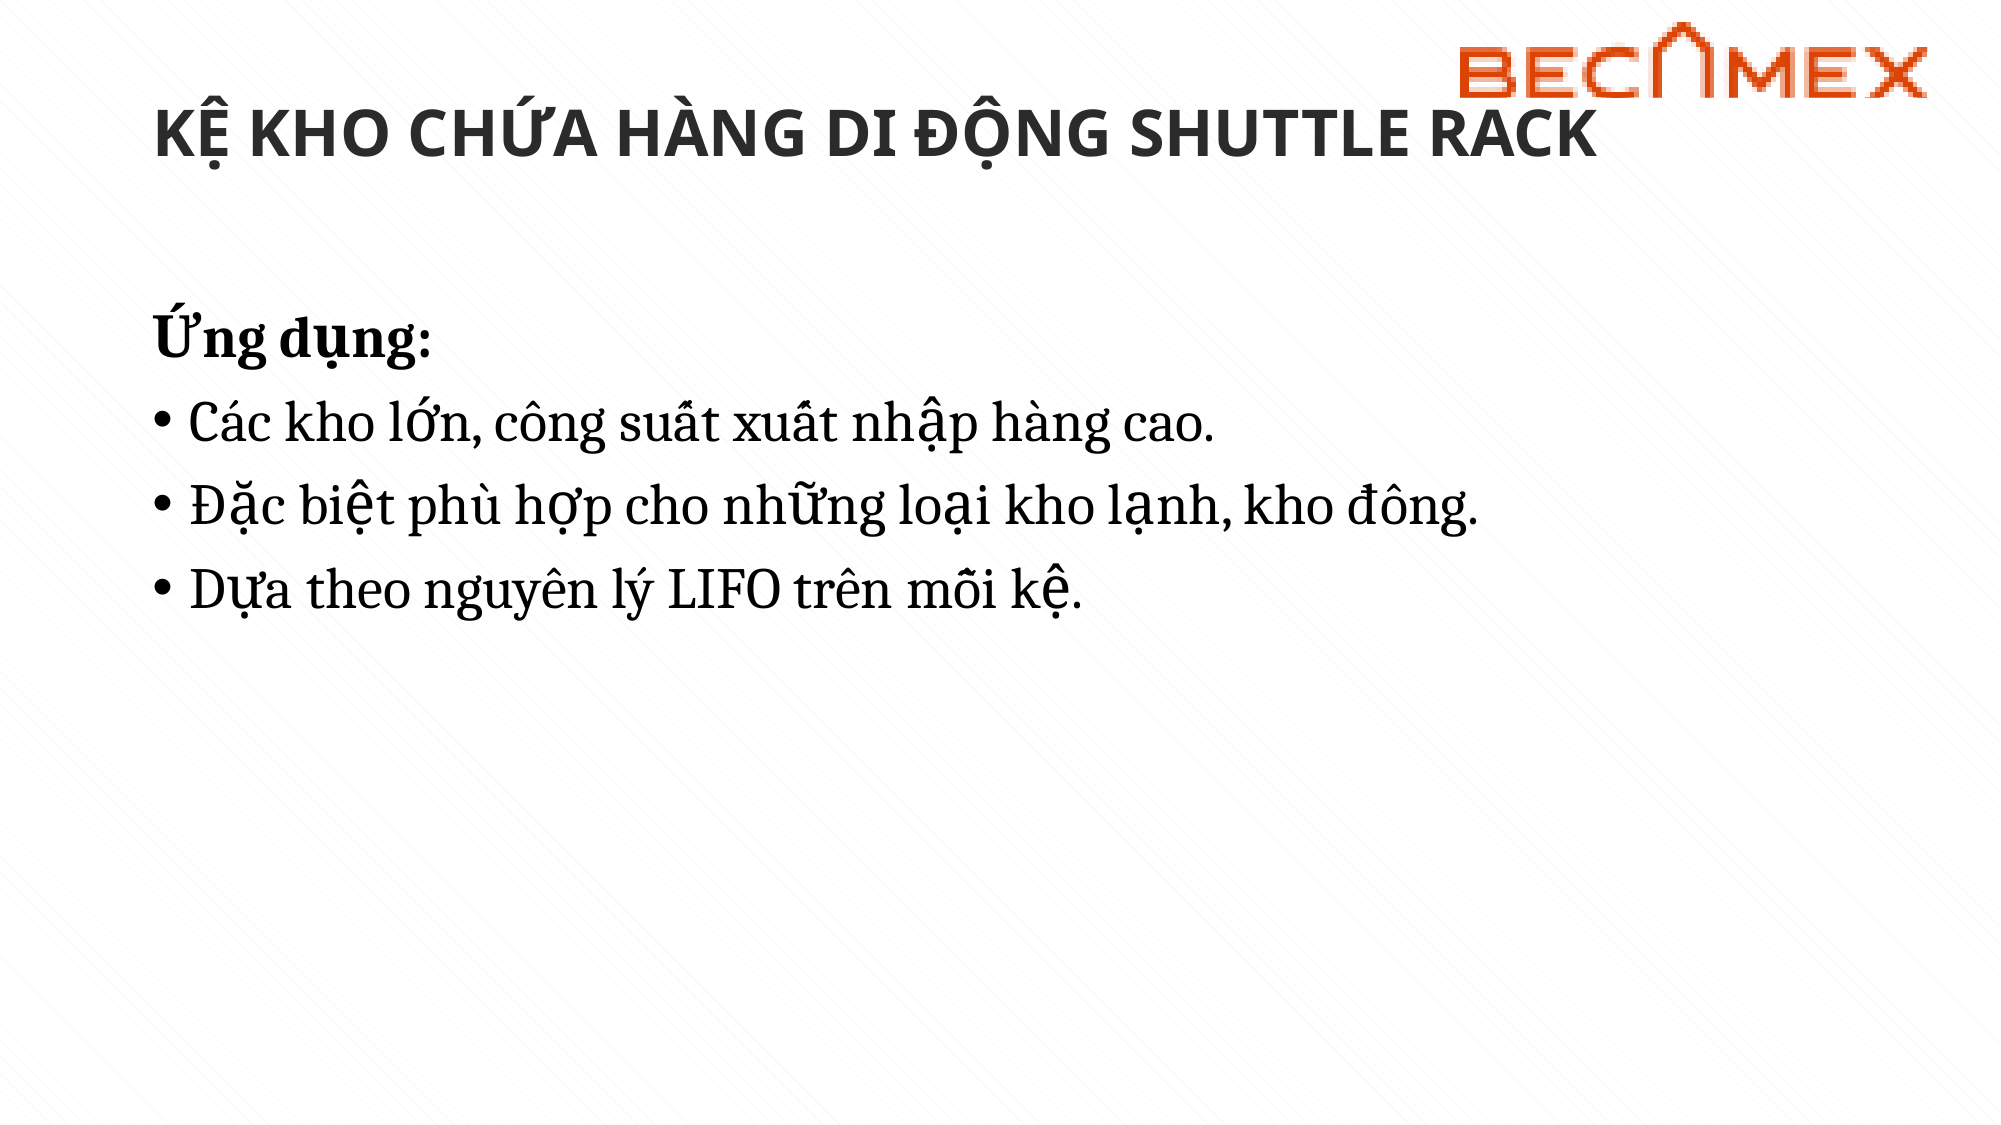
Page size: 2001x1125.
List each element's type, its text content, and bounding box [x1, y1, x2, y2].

list Ứng dụng: Các kho lớn, công suất xuất nhập hàng cao. Đặc biệt phù hợp cho những loại kho lạnh, kho đông. Dựa theo nguyên lý LIFO trên mỗi kệ. [137, 299, 1863, 1014]
title KỆ KHO CHỨA HÀNG DI ĐỘNG SHUTTLE RACK [137, 82, 1863, 299]
